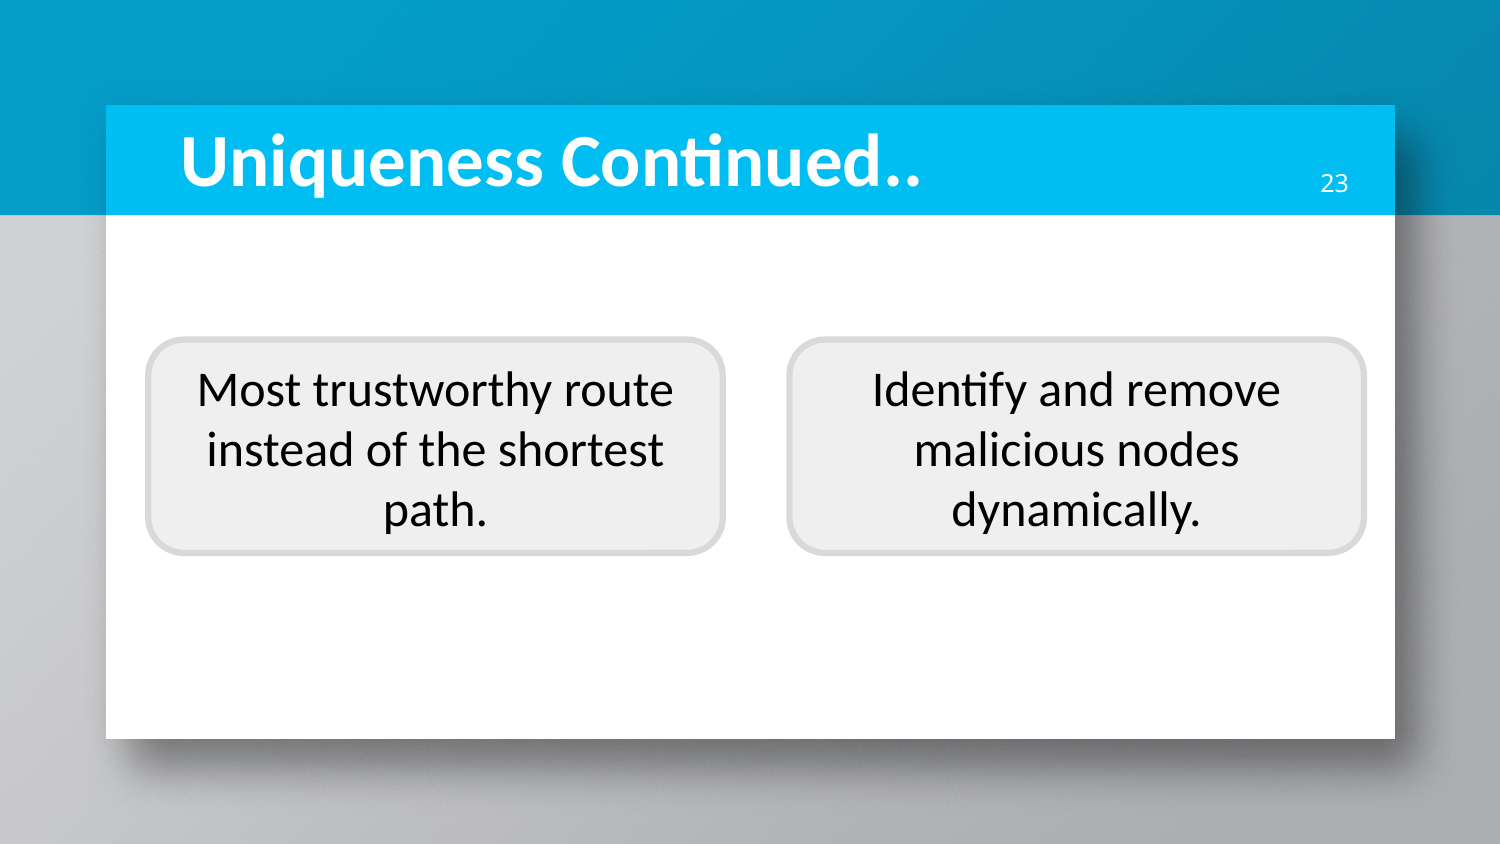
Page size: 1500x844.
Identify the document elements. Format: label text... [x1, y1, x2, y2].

title Uniqueness Continued.. [165, 106, 1273, 217]
picture [0, 216, 1500, 844]
text_box Identify and remove malicious nodes dynamically. [789, 339, 1364, 553]
text_box Most trustworthy route instead of the shortest path. [148, 339, 723, 553]
slide_number ‹#› [1273, 106, 1364, 217]
